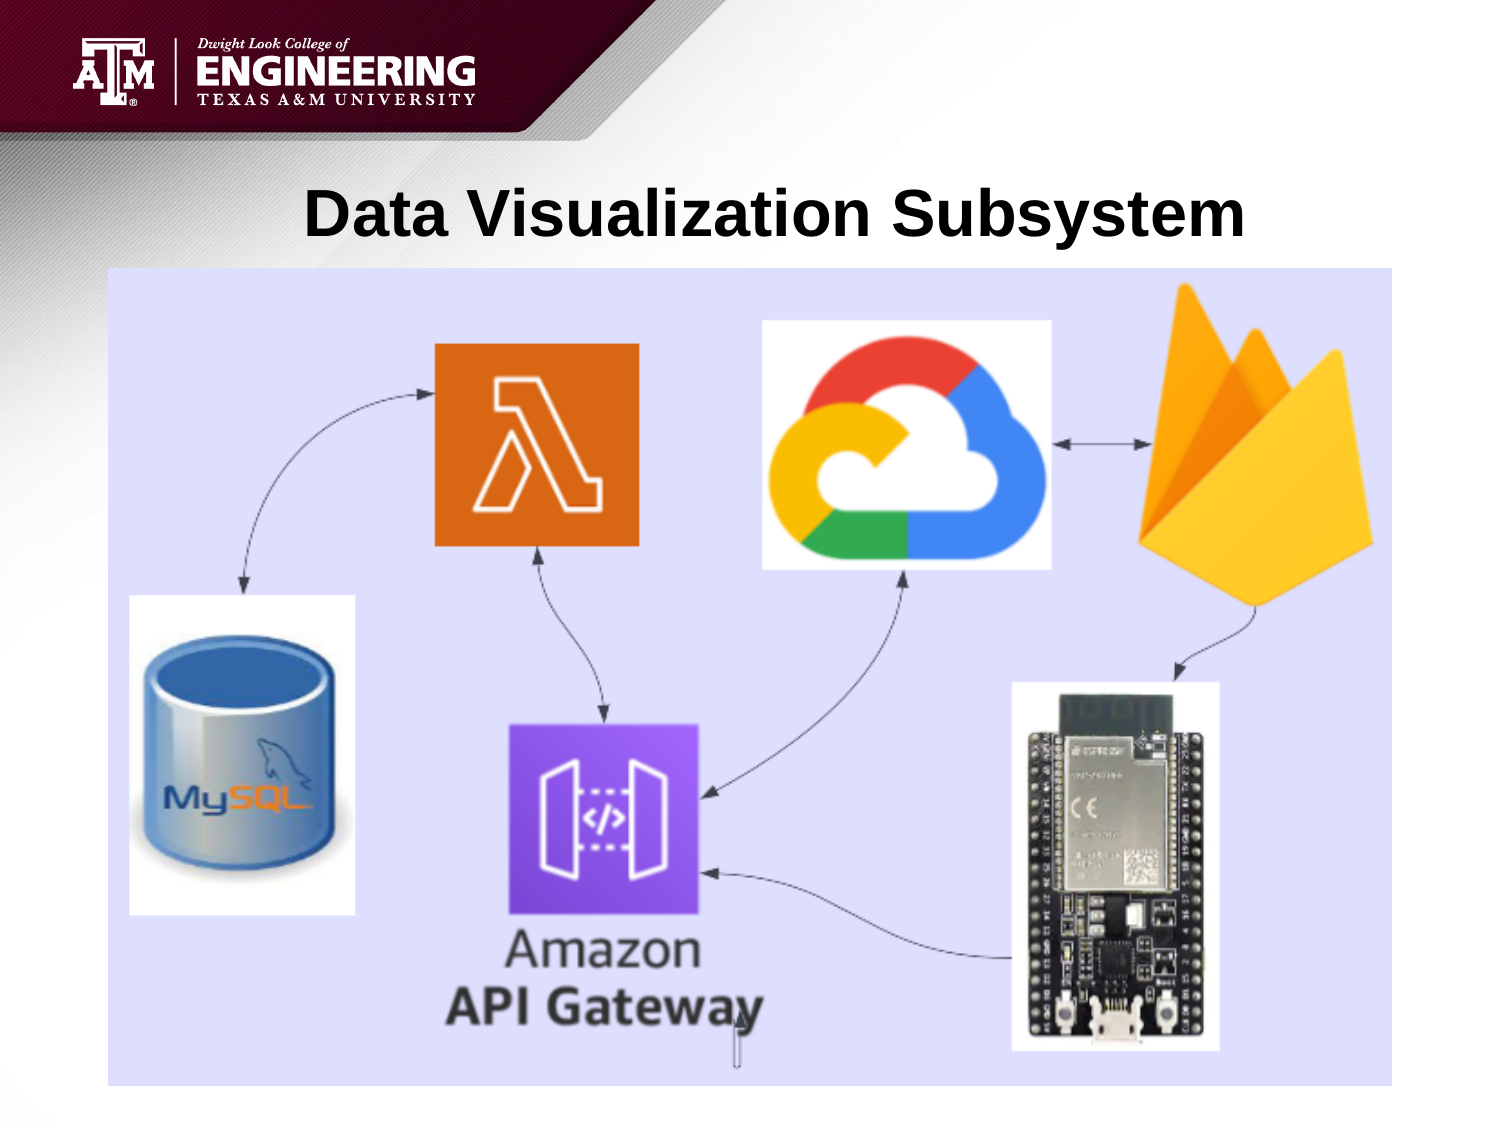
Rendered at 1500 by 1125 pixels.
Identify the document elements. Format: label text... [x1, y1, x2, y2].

title Data Visualization Subsystem [289, 151, 1264, 266]
picture [0, 0, 1500, 1125]
